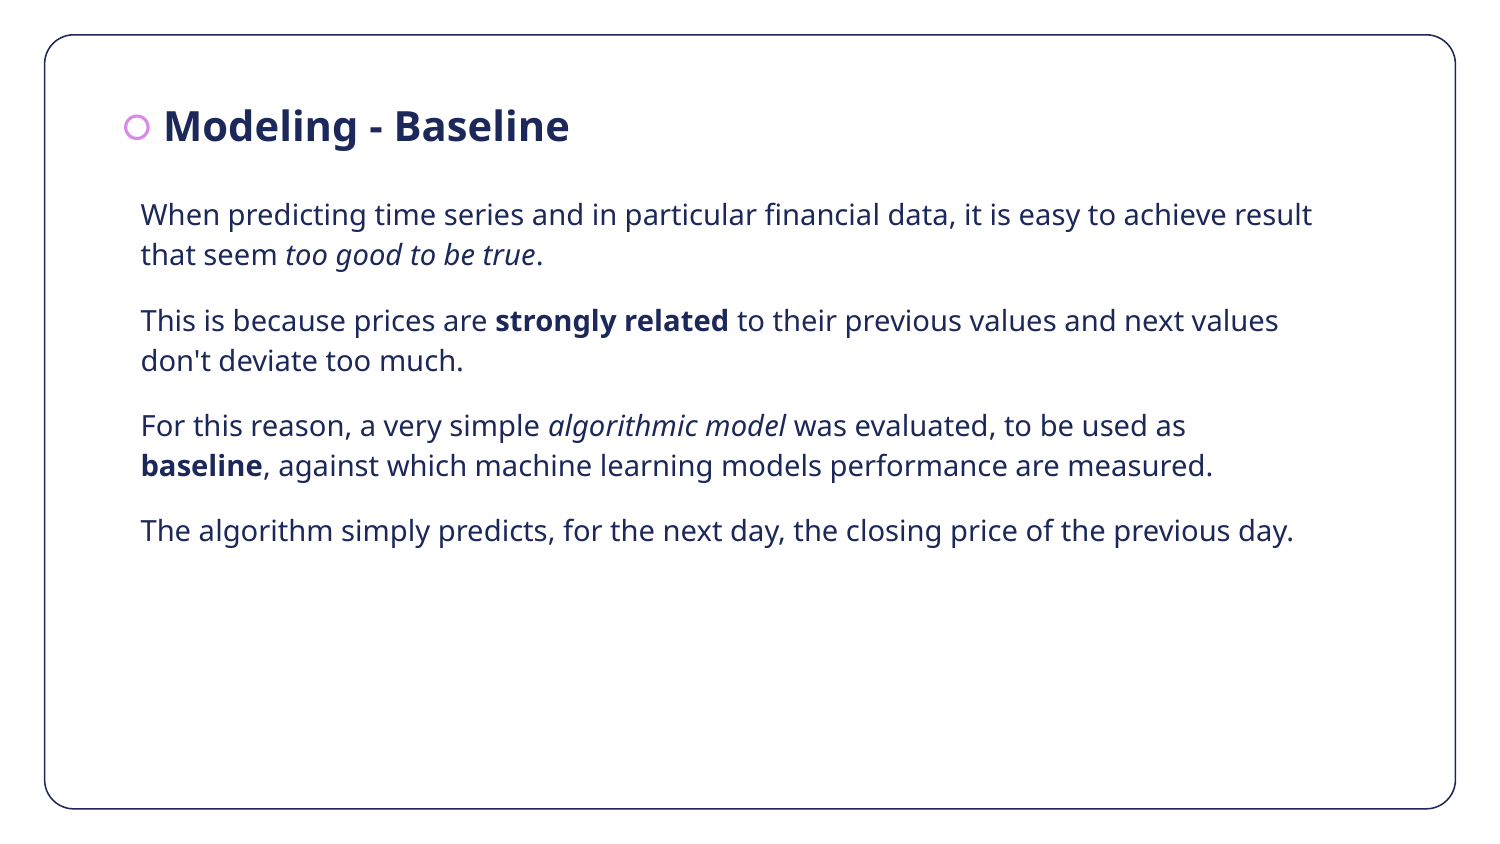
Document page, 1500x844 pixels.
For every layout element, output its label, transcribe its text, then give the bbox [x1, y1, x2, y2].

subtitle Modeling - Baseline [148, 89, 798, 165]
text_box [125, 116, 149, 139]
subtitle When predicting time series and in particular financial data, it is easy to achieve result that seem too good to be true. This is because prices are strongly related to their previous values and next values don't deviate too much. For this reason, a very simple algorithmic model was evaluated, to be used as baseline, against which machine learning models performance are measured. The algorithm simply predicts, for the next day, the closing price of the previous day. [125, 176, 1334, 710]
